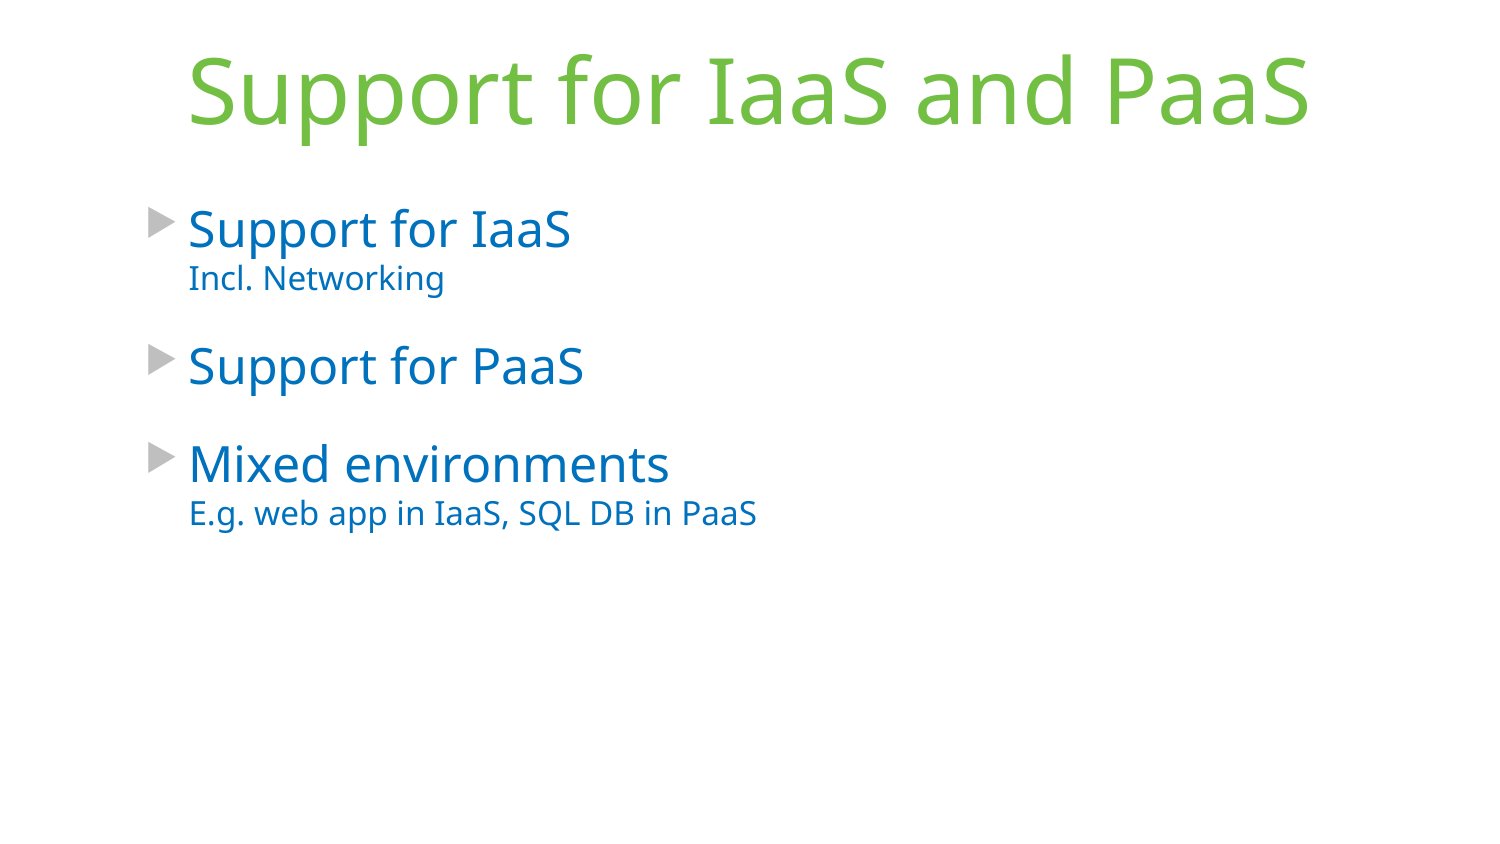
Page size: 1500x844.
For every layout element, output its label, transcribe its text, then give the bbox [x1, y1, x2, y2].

title Support for IaaS and PaaS [187, 32, 1459, 144]
list Support for IaaS Incl. Networking Support for PaaS Mixed environments E.g. web app in IaaS, SQL DB in PaaS [143, 197, 1459, 844]
